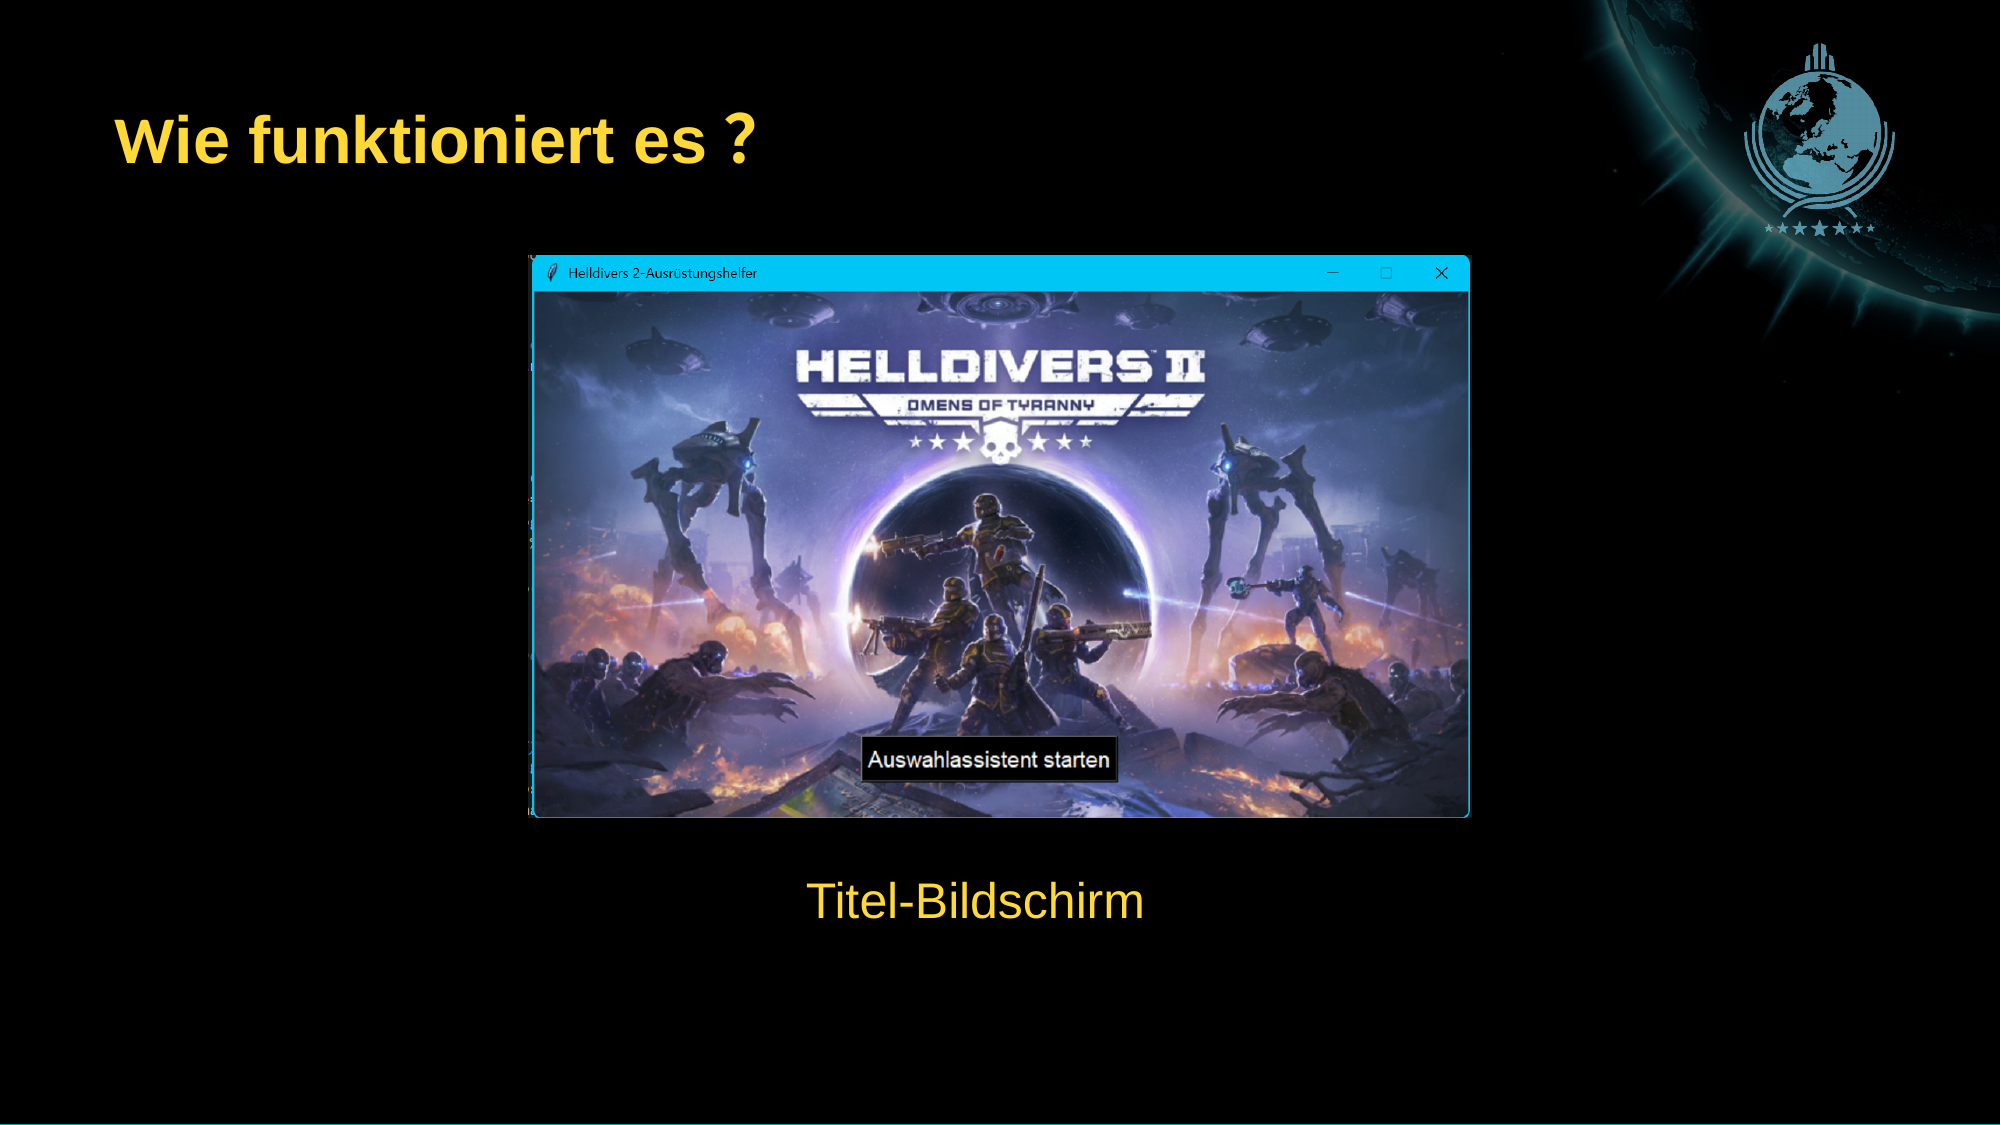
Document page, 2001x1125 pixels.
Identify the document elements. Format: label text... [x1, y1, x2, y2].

title Wie funktioniert es？ [114, 59, 1744, 178]
text_box Titel-Bildschirm [640, 861, 1311, 997]
picture [535, 292, 1468, 818]
picture [1744, 43, 1895, 236]
text_box [0, 0, 2000, 1125]
picture [528, 255, 535, 818]
picture [550, 265, 556, 276]
picture [1467, 255, 1472, 818]
